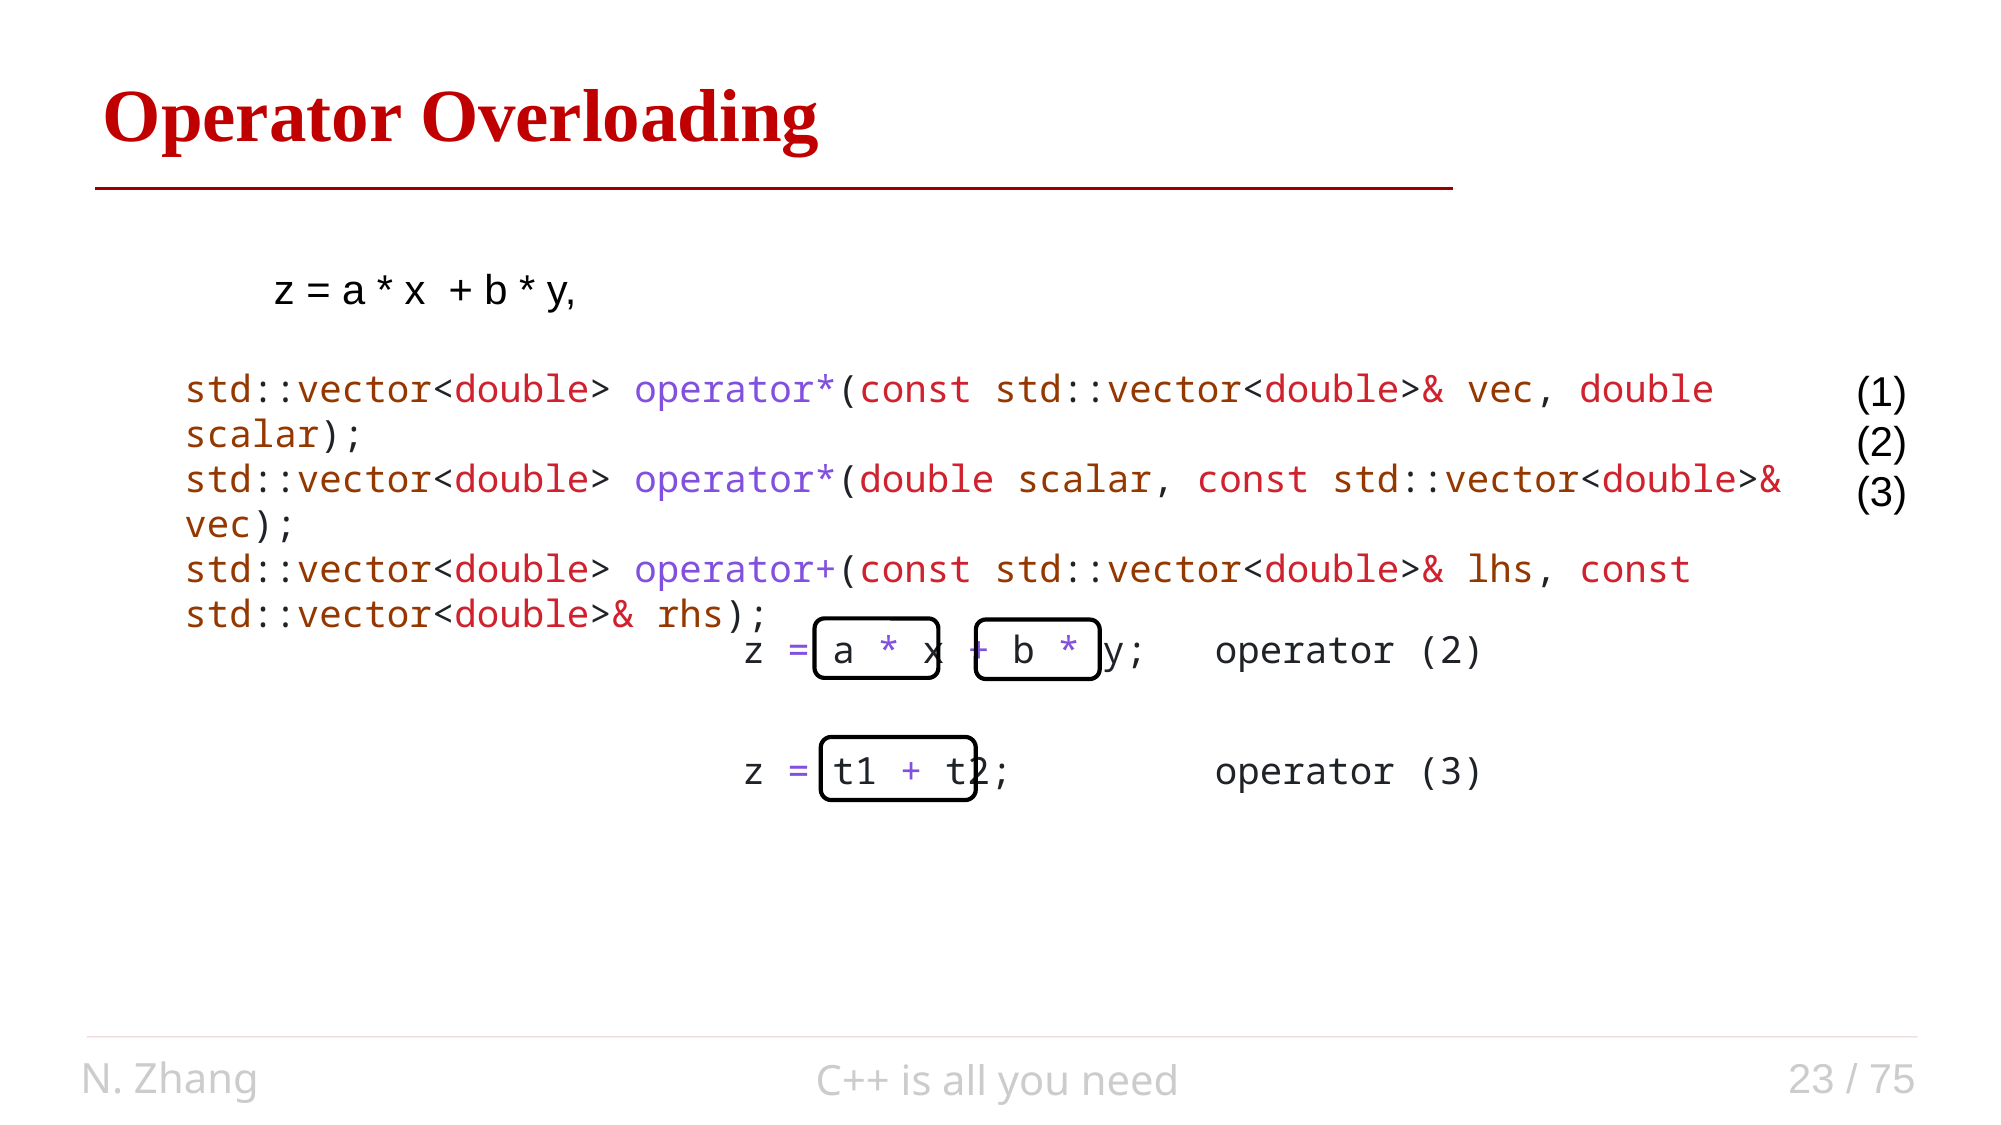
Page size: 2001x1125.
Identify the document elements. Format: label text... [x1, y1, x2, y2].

text_box 23 / 75 [1773, 1044, 1931, 1110]
text_box [974, 618, 1101, 681]
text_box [727, 736, 1728, 801]
text_box C++ is all you need [800, 1046, 1195, 1112]
text_box z = a * x + b * y; operator (2) [727, 618, 820, 679]
text_box Operator Overloading [88, 58, 1166, 164]
text_box z = a * x + b * y; operator (2) [933, 618, 982, 679]
text_box std::vector<double> operator*(const std::vector<double>& vec, double scalar); std::vector<double> operator*(double scalar, const std::vector<double>& vec); std::vector<double> operator+(const std::vector<double>& lhs, const std::vector<double>& rhs); [169, 357, 1837, 822]
text_box [813, 617, 940, 679]
text_box z = a * x + b * y, [258, 254, 603, 320]
text_box z = a * x + b * y; operator (2) [1093, 618, 1728, 679]
text_box N. Zhang [65, 1044, 274, 1110]
text_box (1) (2) (3) [1841, 357, 1923, 522]
